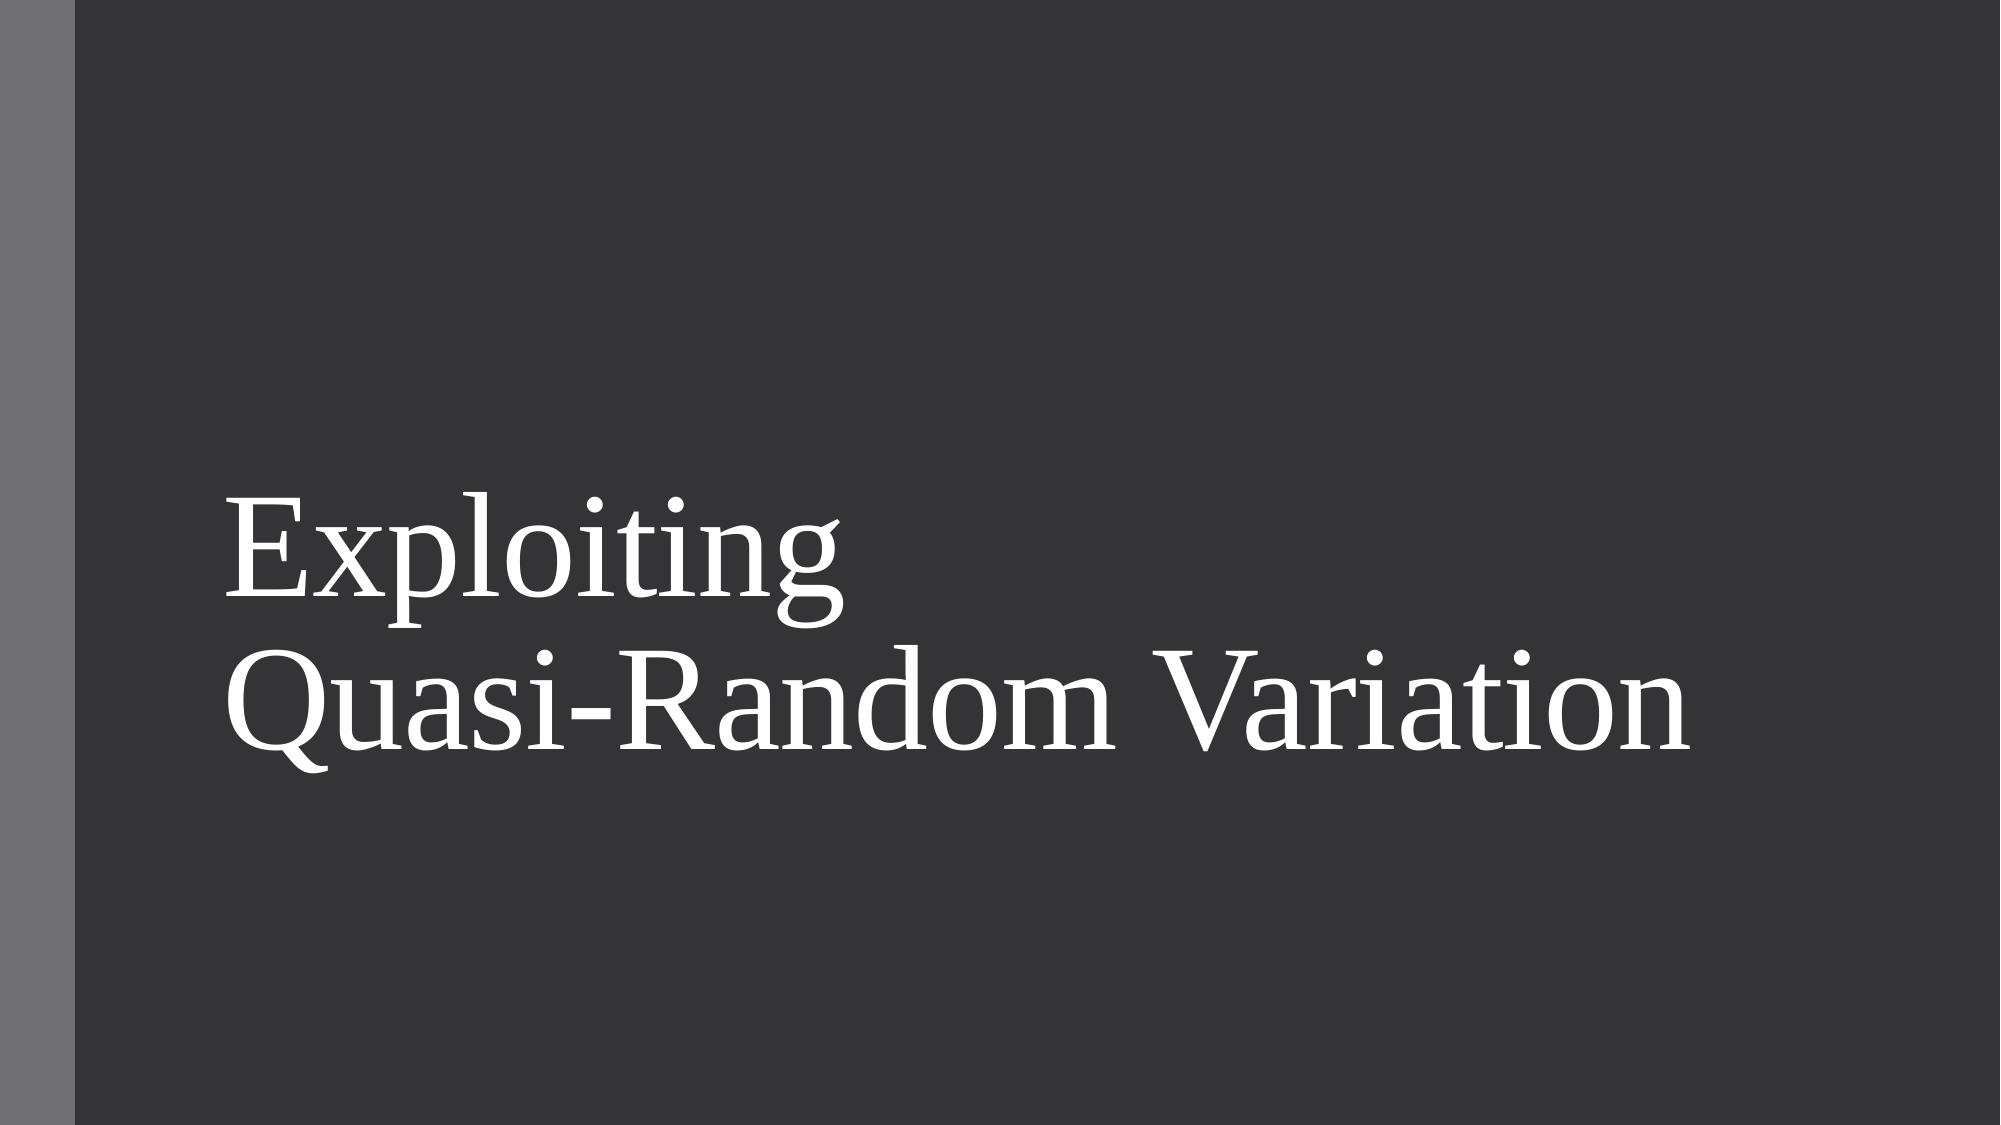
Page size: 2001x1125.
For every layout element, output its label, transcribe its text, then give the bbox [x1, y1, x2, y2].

title Exploiting Quasi-Random Variation [206, 124, 1938, 788]
